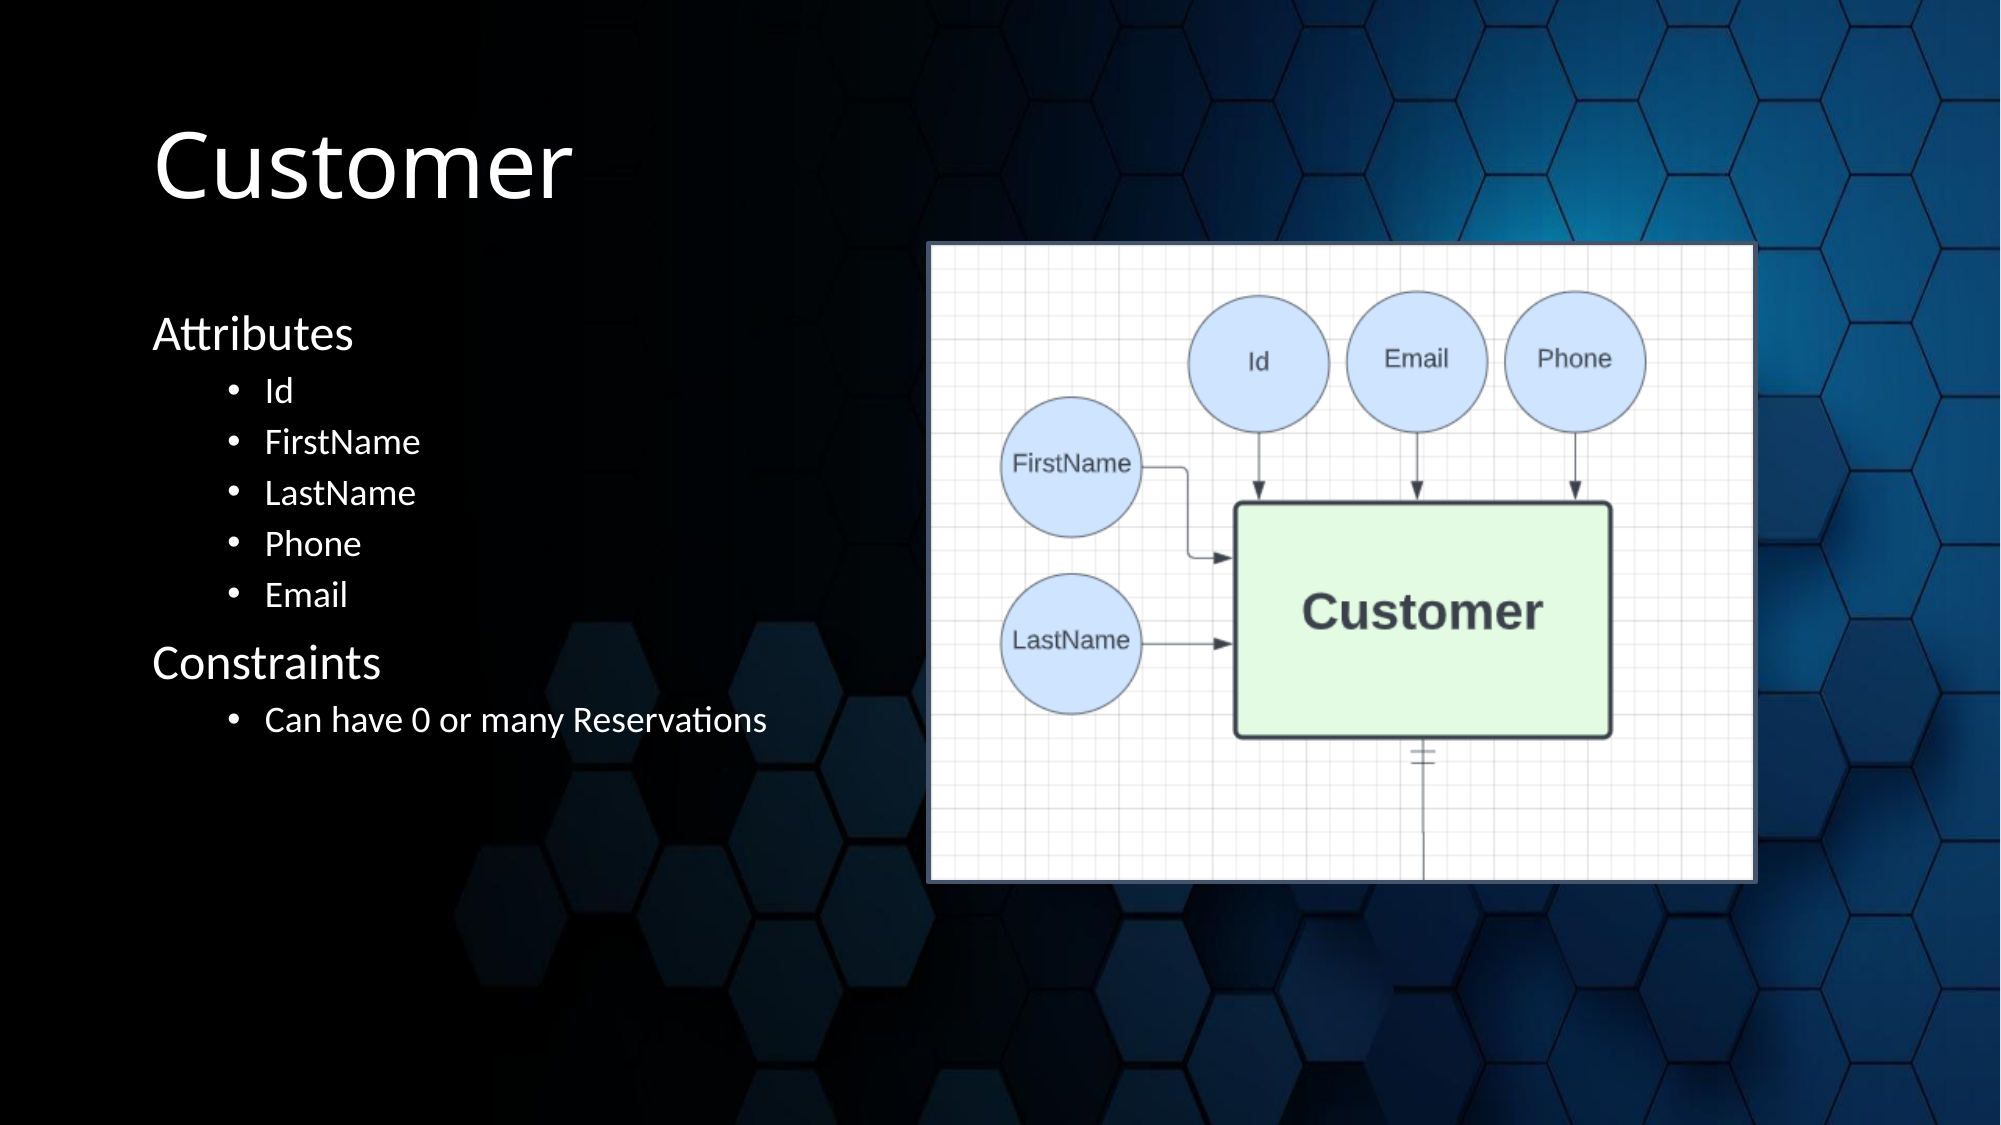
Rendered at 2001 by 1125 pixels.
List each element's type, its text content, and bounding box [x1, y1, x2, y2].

title Customer [137, 59, 1863, 278]
list Attributes Id FirstName LastName Phone Email Constraints Can have 0 or many Reservations [137, 299, 822, 1014]
picture [0, 0, 2001, 1125]
